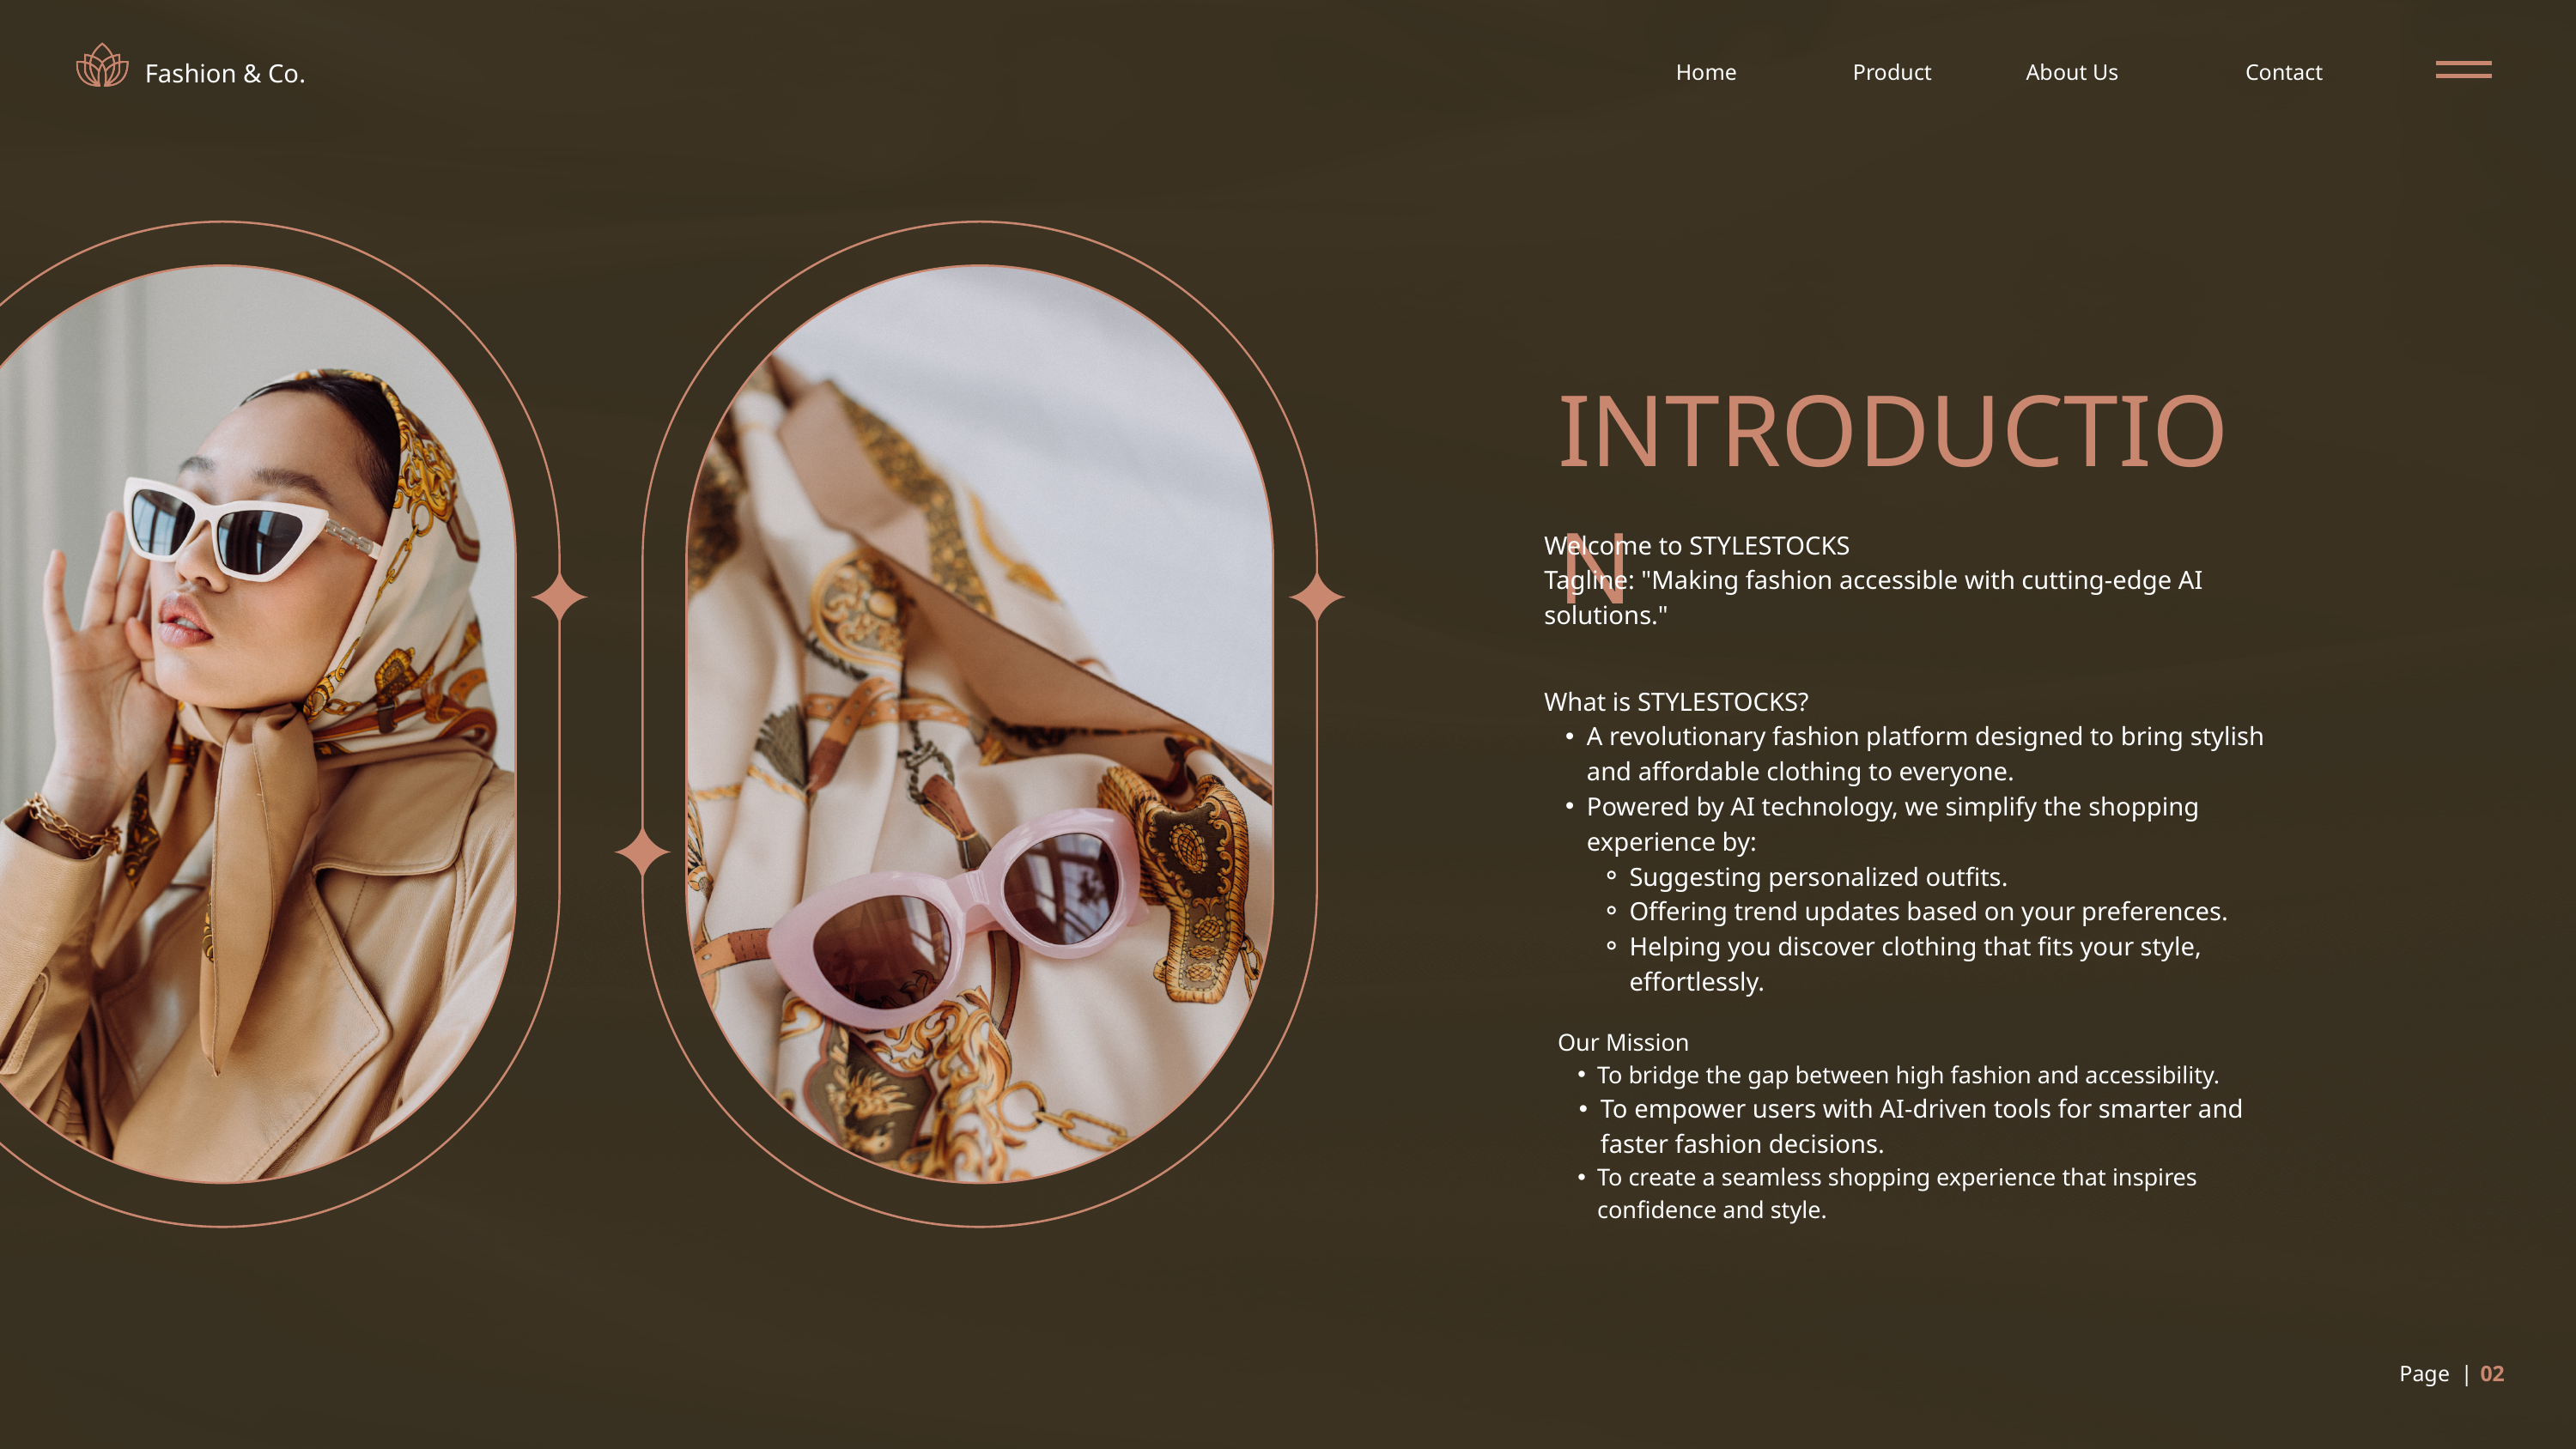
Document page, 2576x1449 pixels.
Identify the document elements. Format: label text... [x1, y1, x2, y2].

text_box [2435, 73, 2493, 79]
text_box INTRODUCTION [1558, 348, 2287, 524]
text_box 02 [2480, 1355, 2524, 1386]
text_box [0, 220, 589, 1228]
text_box [76, 42, 129, 87]
text_box Home [1675, 54, 1790, 85]
text_box Welcome to STYLESTOCKS Tagline: "Making fashion accessible with cutting-edge AI solutions." [1544, 524, 2301, 665]
text_box Product [1852, 54, 1957, 85]
text_box Contact [2245, 54, 2384, 85]
text_box Our Mission To bridge the gap between high fashion and accessibility. To empower users with AI-driven tools for smarter and faster fashion decisions. To create a seamless shopping experience that inspires confidence and style. [1558, 1022, 2315, 1257]
text_box About Us [2026, 54, 2176, 85]
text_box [613, 220, 1346, 1228]
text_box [2435, 60, 2493, 65]
text_box Fashion & Co. [144, 52, 385, 88]
text_box Page | [2394, 1355, 2473, 1386]
text_box What is STYLESTOCKS? A revolutionary fashion platform designed to bring stylish and affordable clothing to everyone. Powered by AI technology, we simplify the shopping experience by: Suggesting personalized outfits. Offering trend updates based on your preferences. Helping you discover clothing that fits your style, effortlessly. [1544, 681, 2301, 1032]
text_box [0, 0, 2576, 1449]
